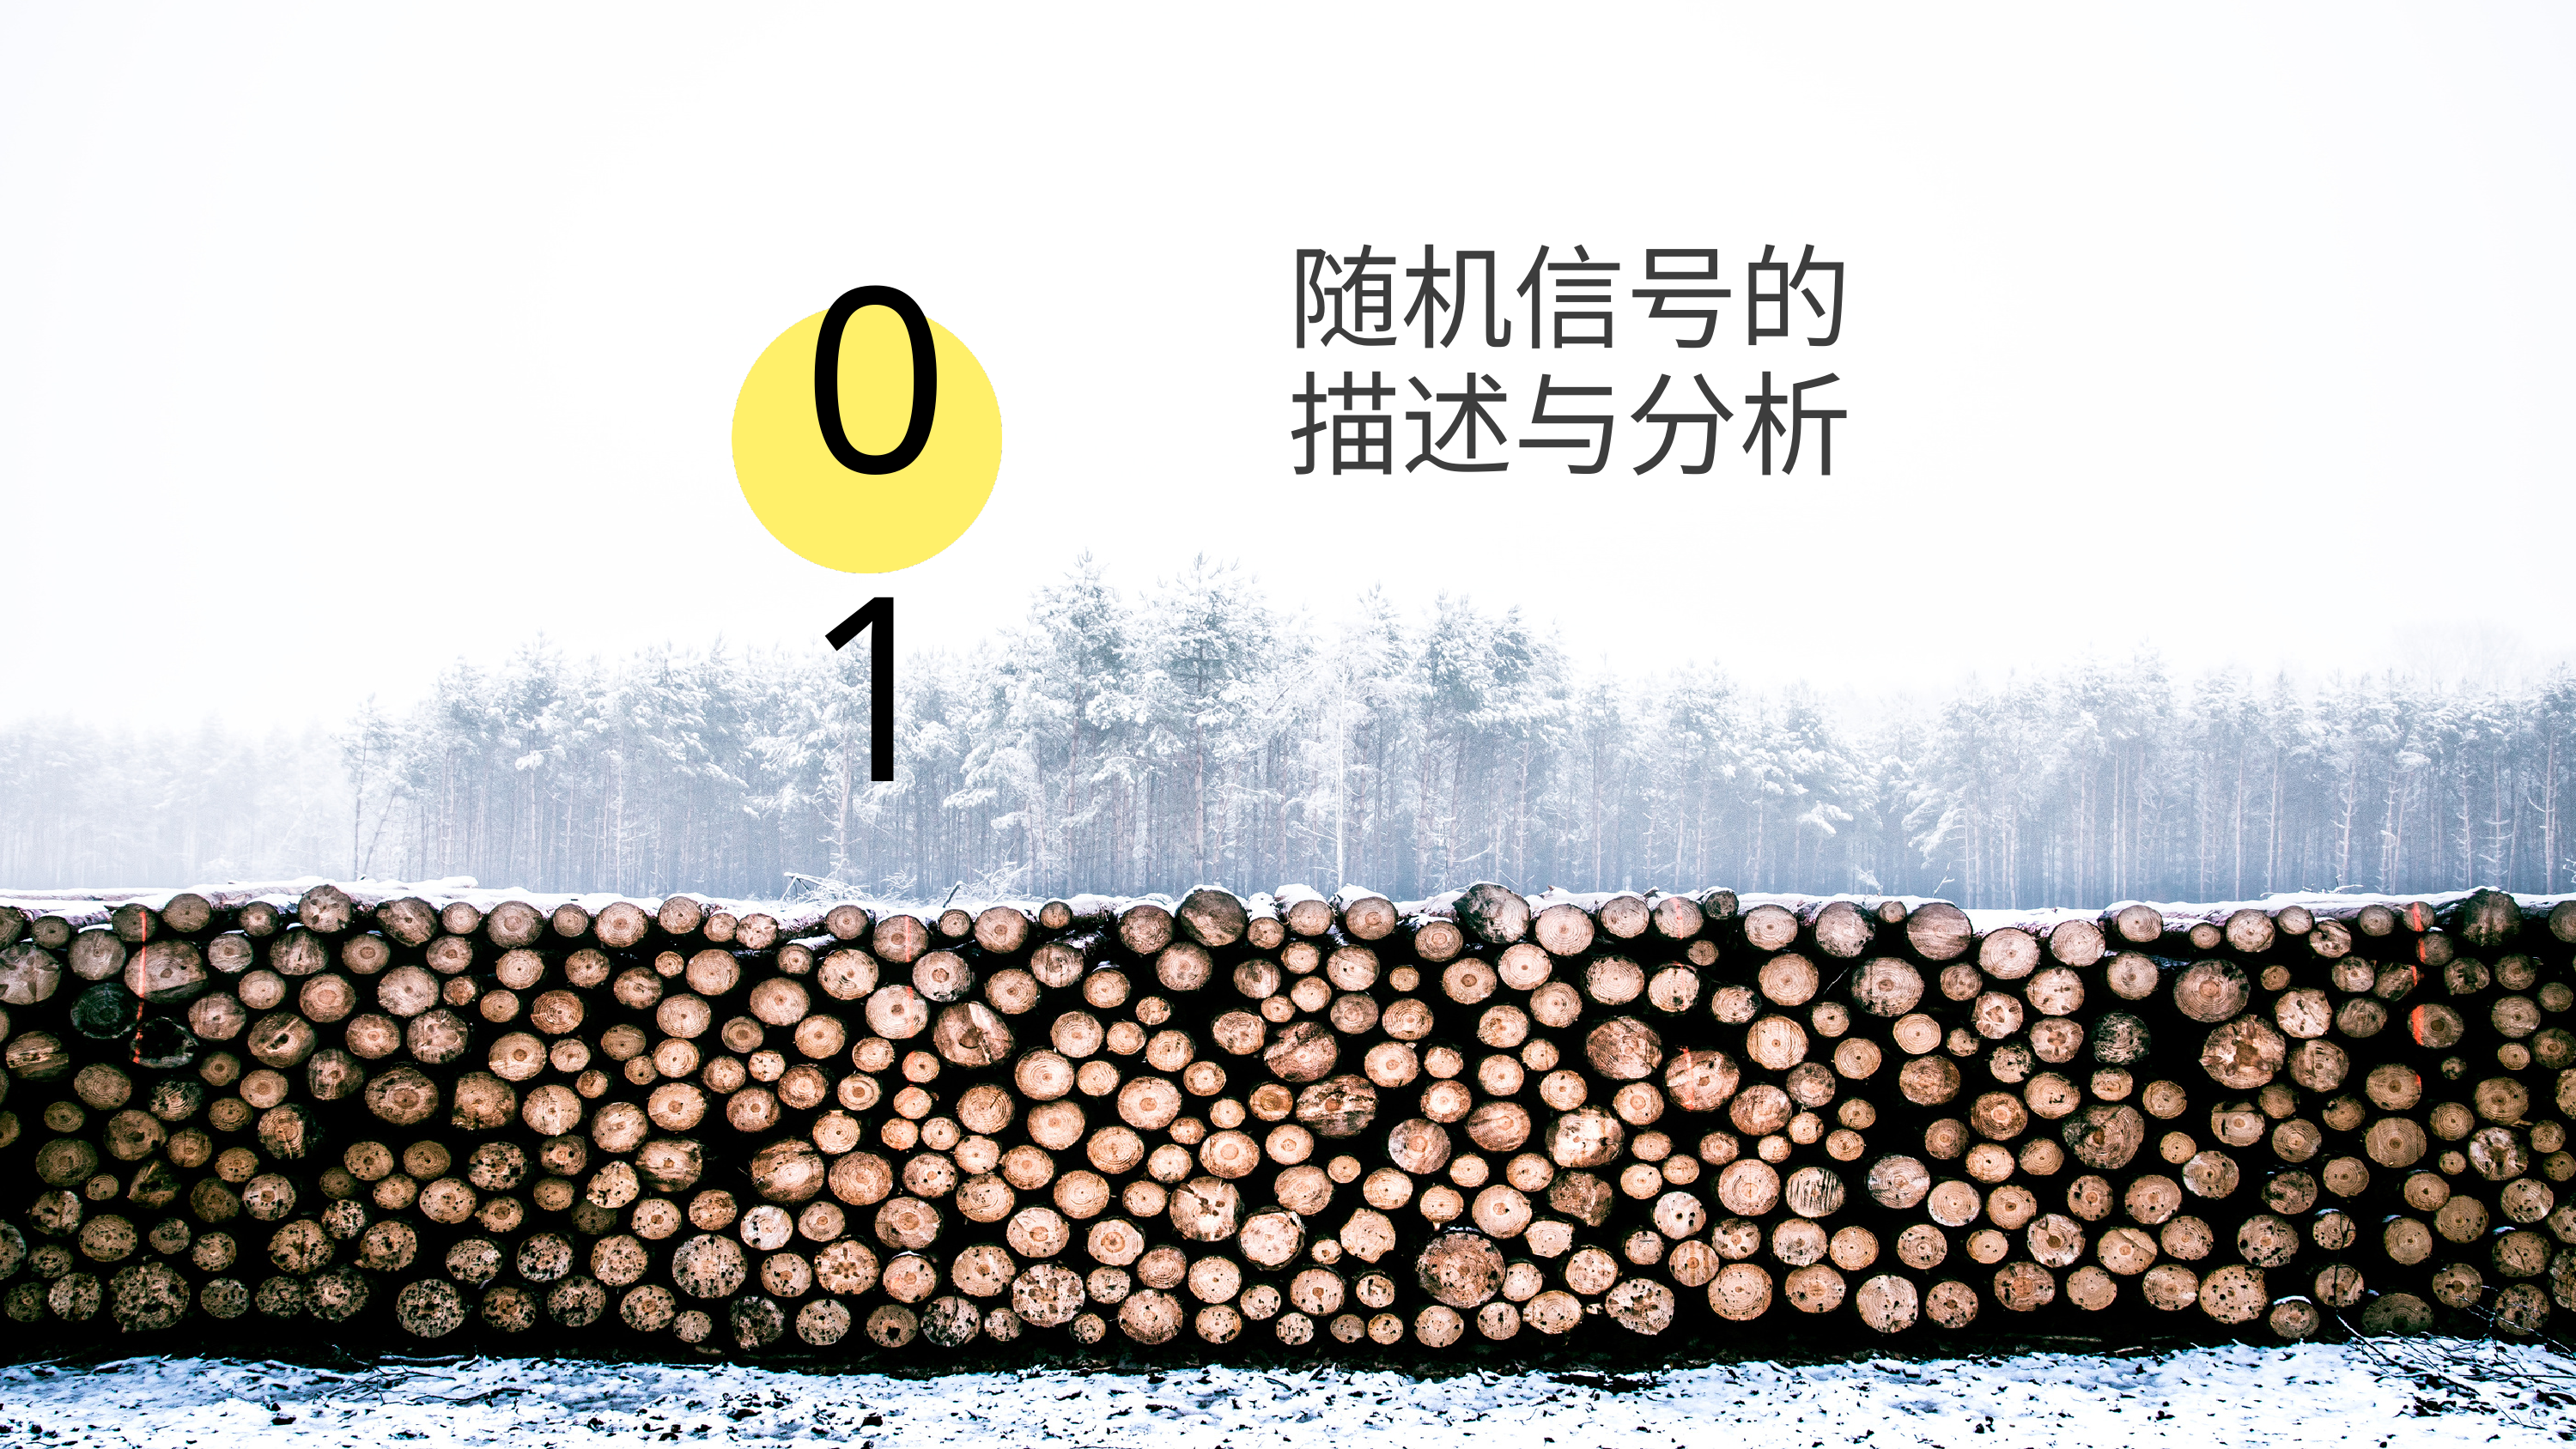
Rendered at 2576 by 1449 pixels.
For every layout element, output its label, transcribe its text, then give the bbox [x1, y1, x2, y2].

text_box 随机信号的描述与分析 [1287, 233, 1857, 489]
text_box 01 [802, 215, 1066, 834]
picture [0, 0, 2576, 1449]
